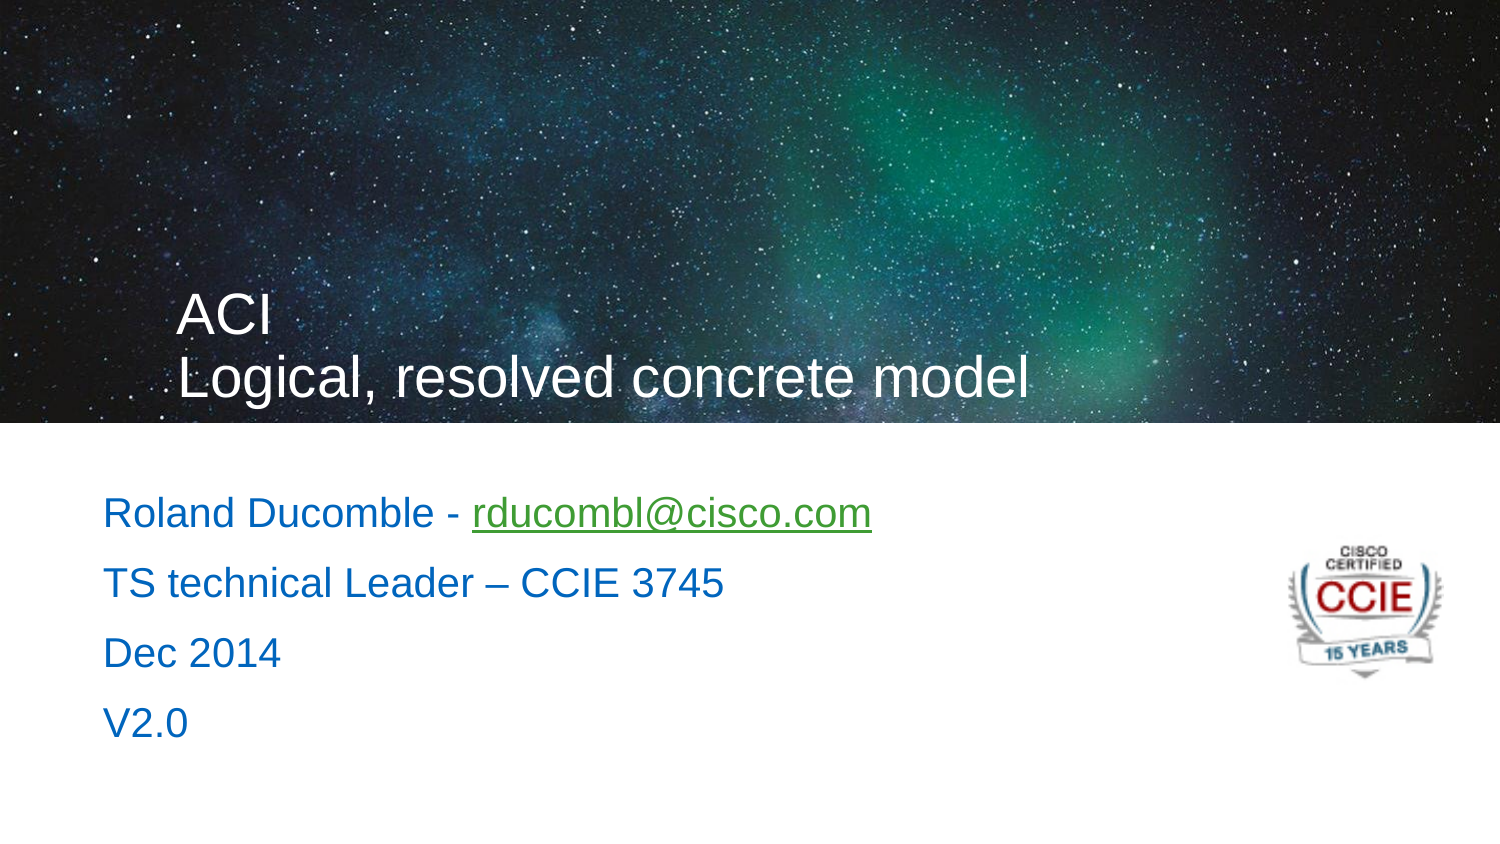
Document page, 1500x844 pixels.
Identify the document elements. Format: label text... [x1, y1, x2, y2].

list Roland Ducomble - rducombl@cisco.com TS technical Leader – CCIE 3745 Dec 2014 V2.0 [87, 484, 1084, 658]
picture [1287, 534, 1444, 691]
title ACI Logical, resolved concrete model [161, 194, 1340, 419]
picture [0, 0, 1500, 423]
